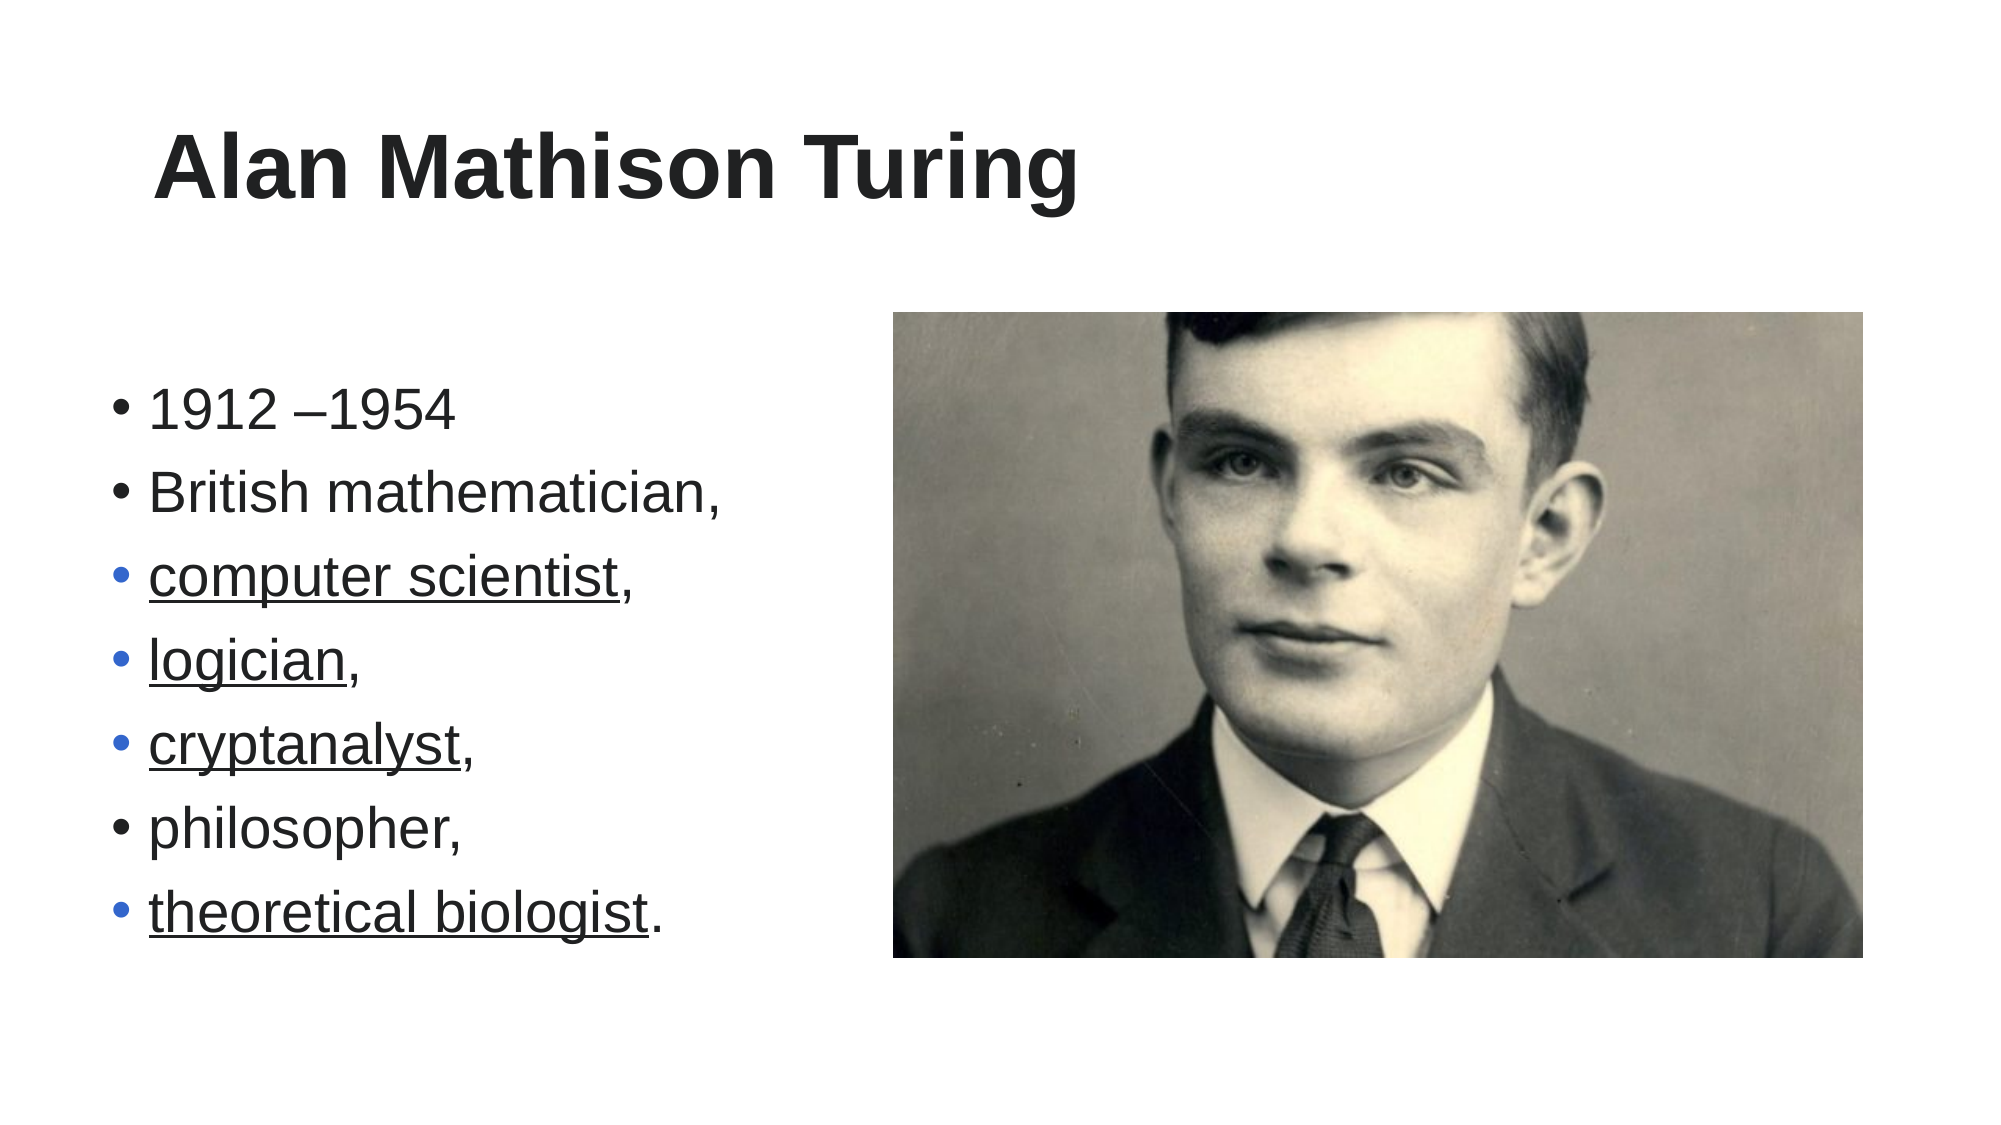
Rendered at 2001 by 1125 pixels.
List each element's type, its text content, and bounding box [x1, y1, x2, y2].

title Alan Mathison Turing [137, 59, 1863, 278]
picture [893, 312, 1863, 959]
list 1912 –1954 British mathematician, computer scientist, logician, cryptanalyst, philosopher, theoretical biologist. [96, 371, 1822, 1025]
